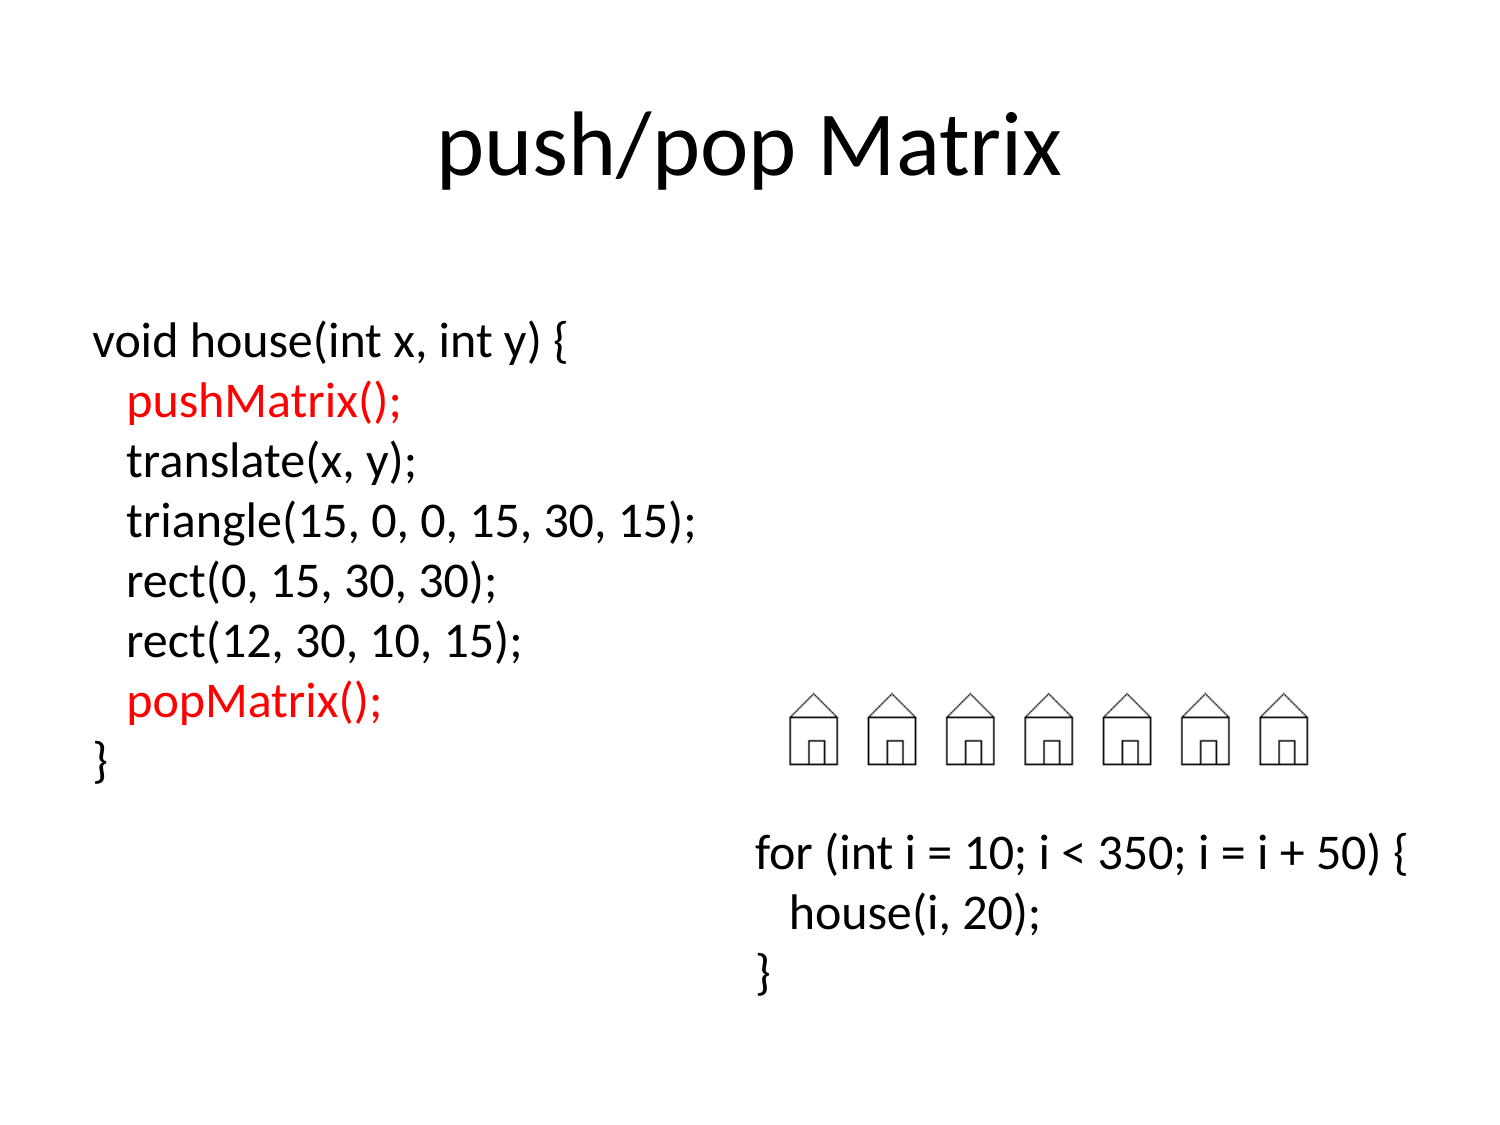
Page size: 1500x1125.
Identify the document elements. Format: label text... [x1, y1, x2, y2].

text_box for (int i = 10; i < 350; i = i + 50) { house(i, 20); } [740, 812, 1436, 1008]
title push/pop Matrix [75, 45, 1425, 233]
picture [774, 662, 1335, 790]
text_box void house(int x, int y) { pushMatrix(); translate(x, y); triangle(15, 0, 0, 15, 30, 15); rect(0, 15, 30, 30); rect(12, 30, 10, 15); popMatrix(); } [77, 299, 724, 795]
